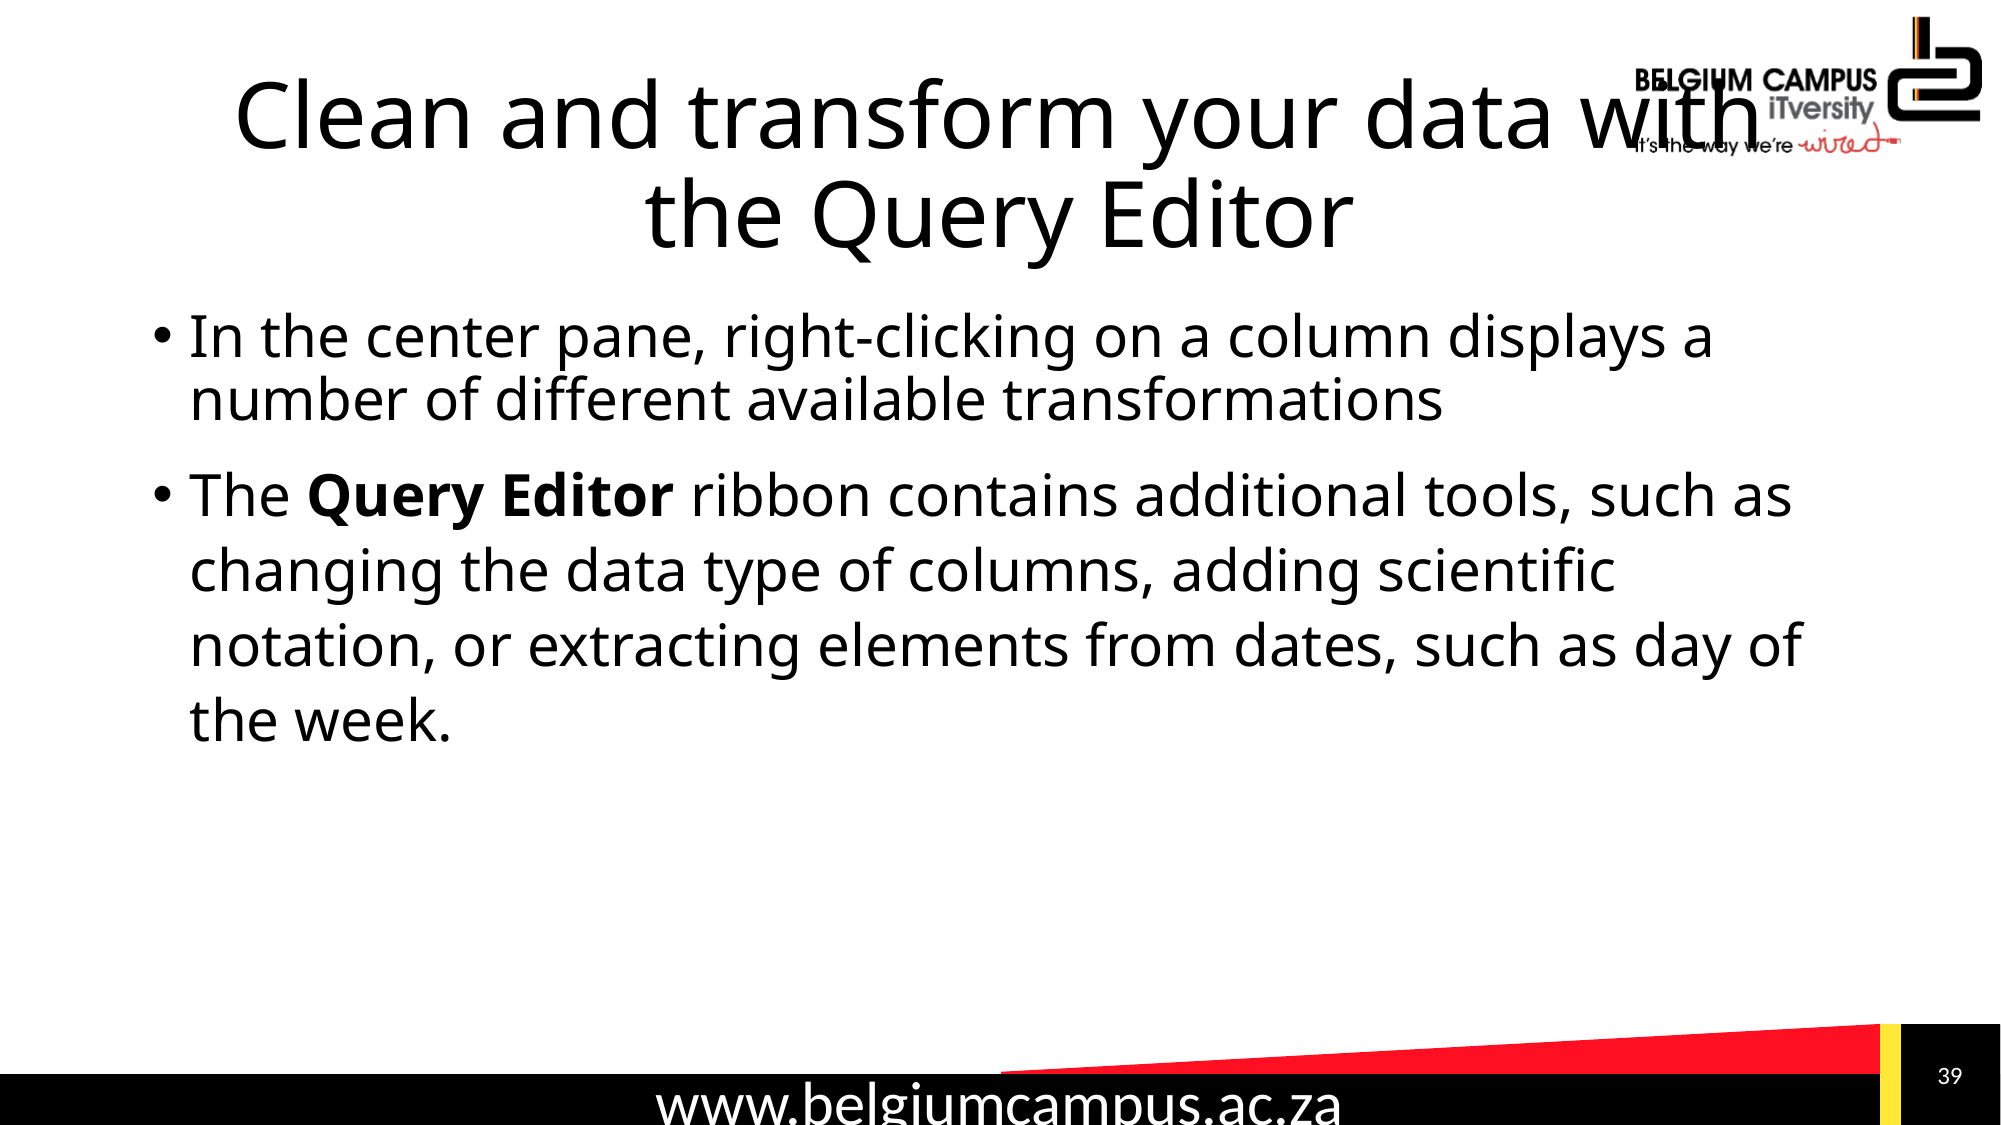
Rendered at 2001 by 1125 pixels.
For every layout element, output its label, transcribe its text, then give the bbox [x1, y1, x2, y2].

list In the center pane, right-clicking on a column displays a number of different available transformations The Query Editor ribbon contains additional tools, such as changing the data type of columns, adding scientific notation, or extracting elements from dates, such as day of the week. [137, 299, 1863, 1014]
picture [1631, 0, 1986, 198]
title Clean and transform your data with the Query Editor [137, 59, 1863, 278]
